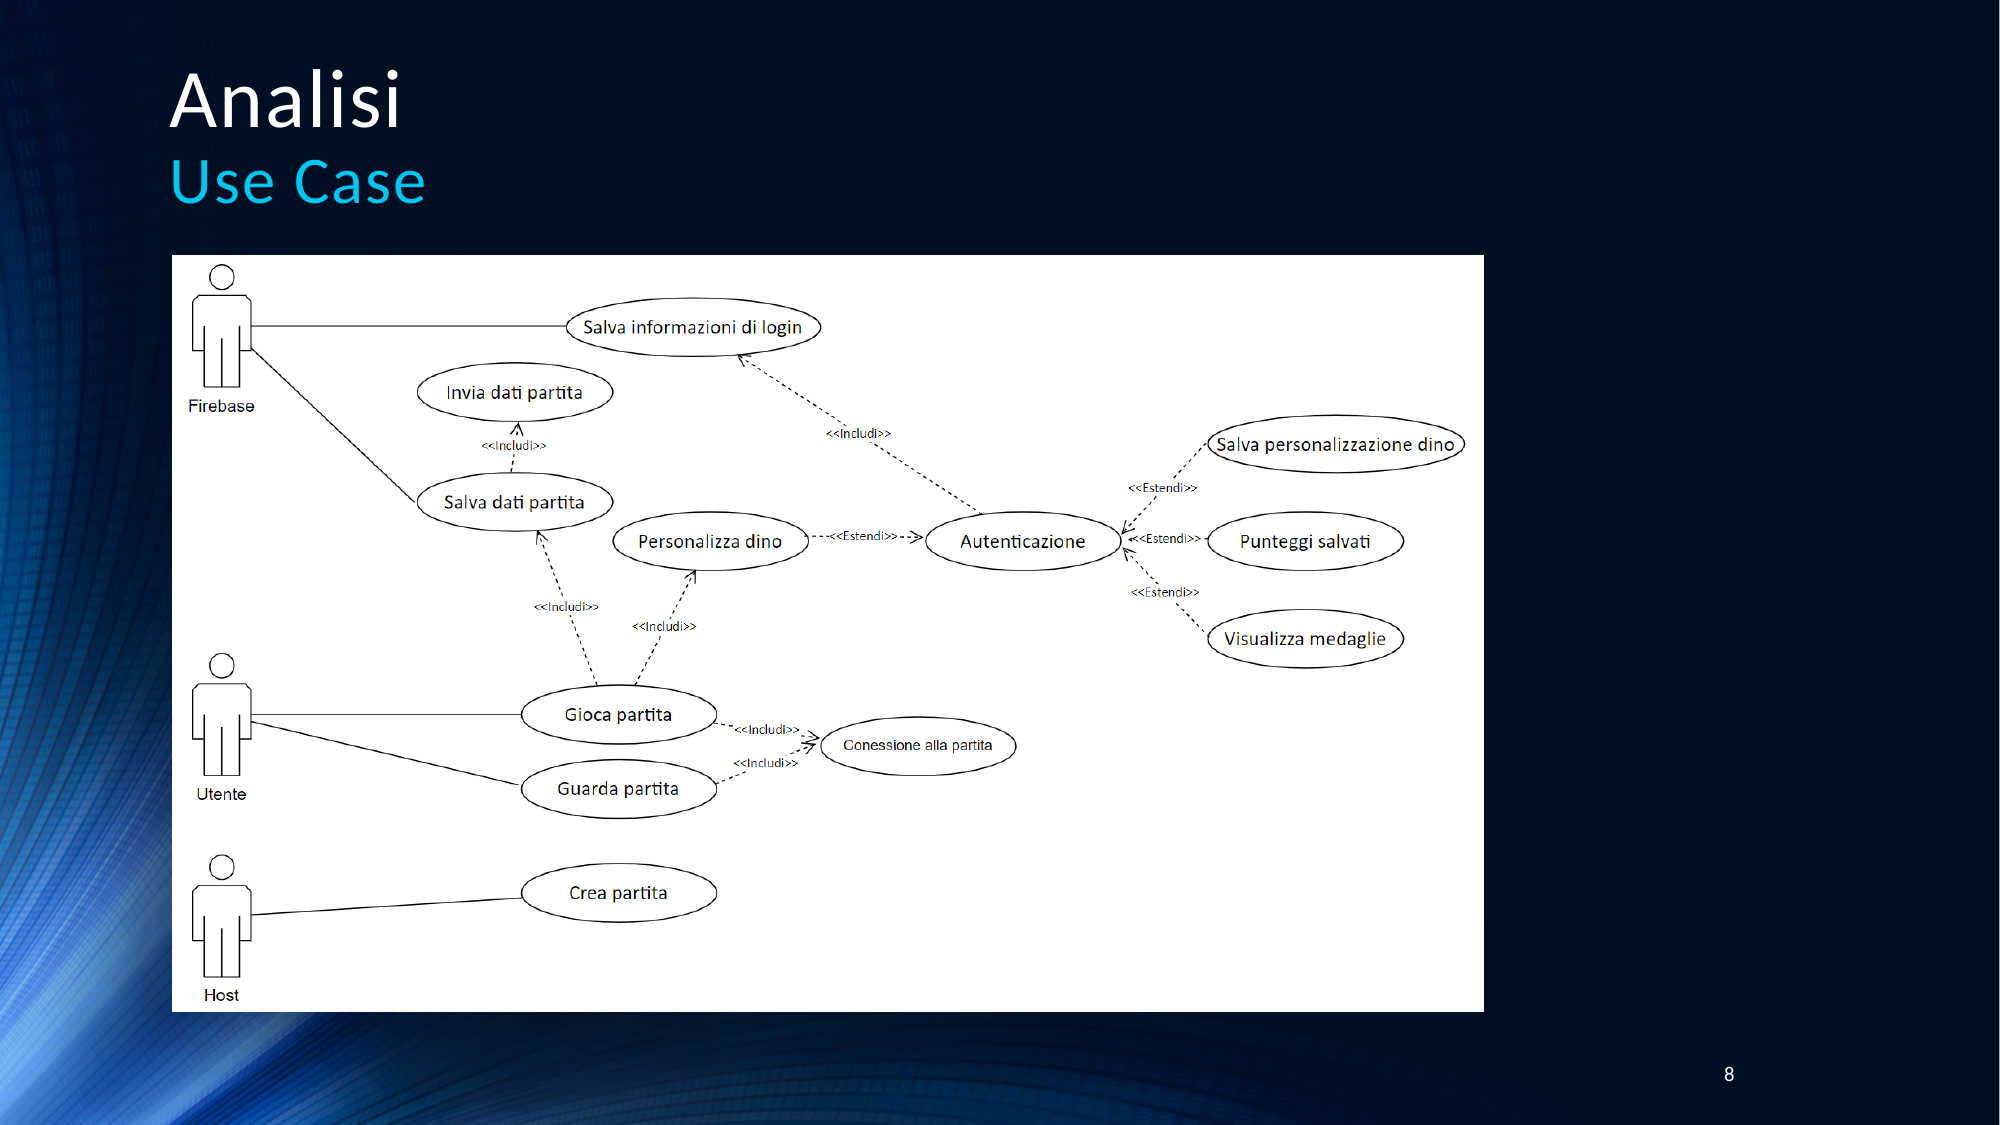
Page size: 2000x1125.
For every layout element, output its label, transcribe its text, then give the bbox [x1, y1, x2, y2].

picture [0, 0, 2000, 1125]
title Analisi Use Case [154, 0, 1655, 225]
slide_number 8 [1612, 1050, 1750, 1096]
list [172, 255, 1484, 1012]
